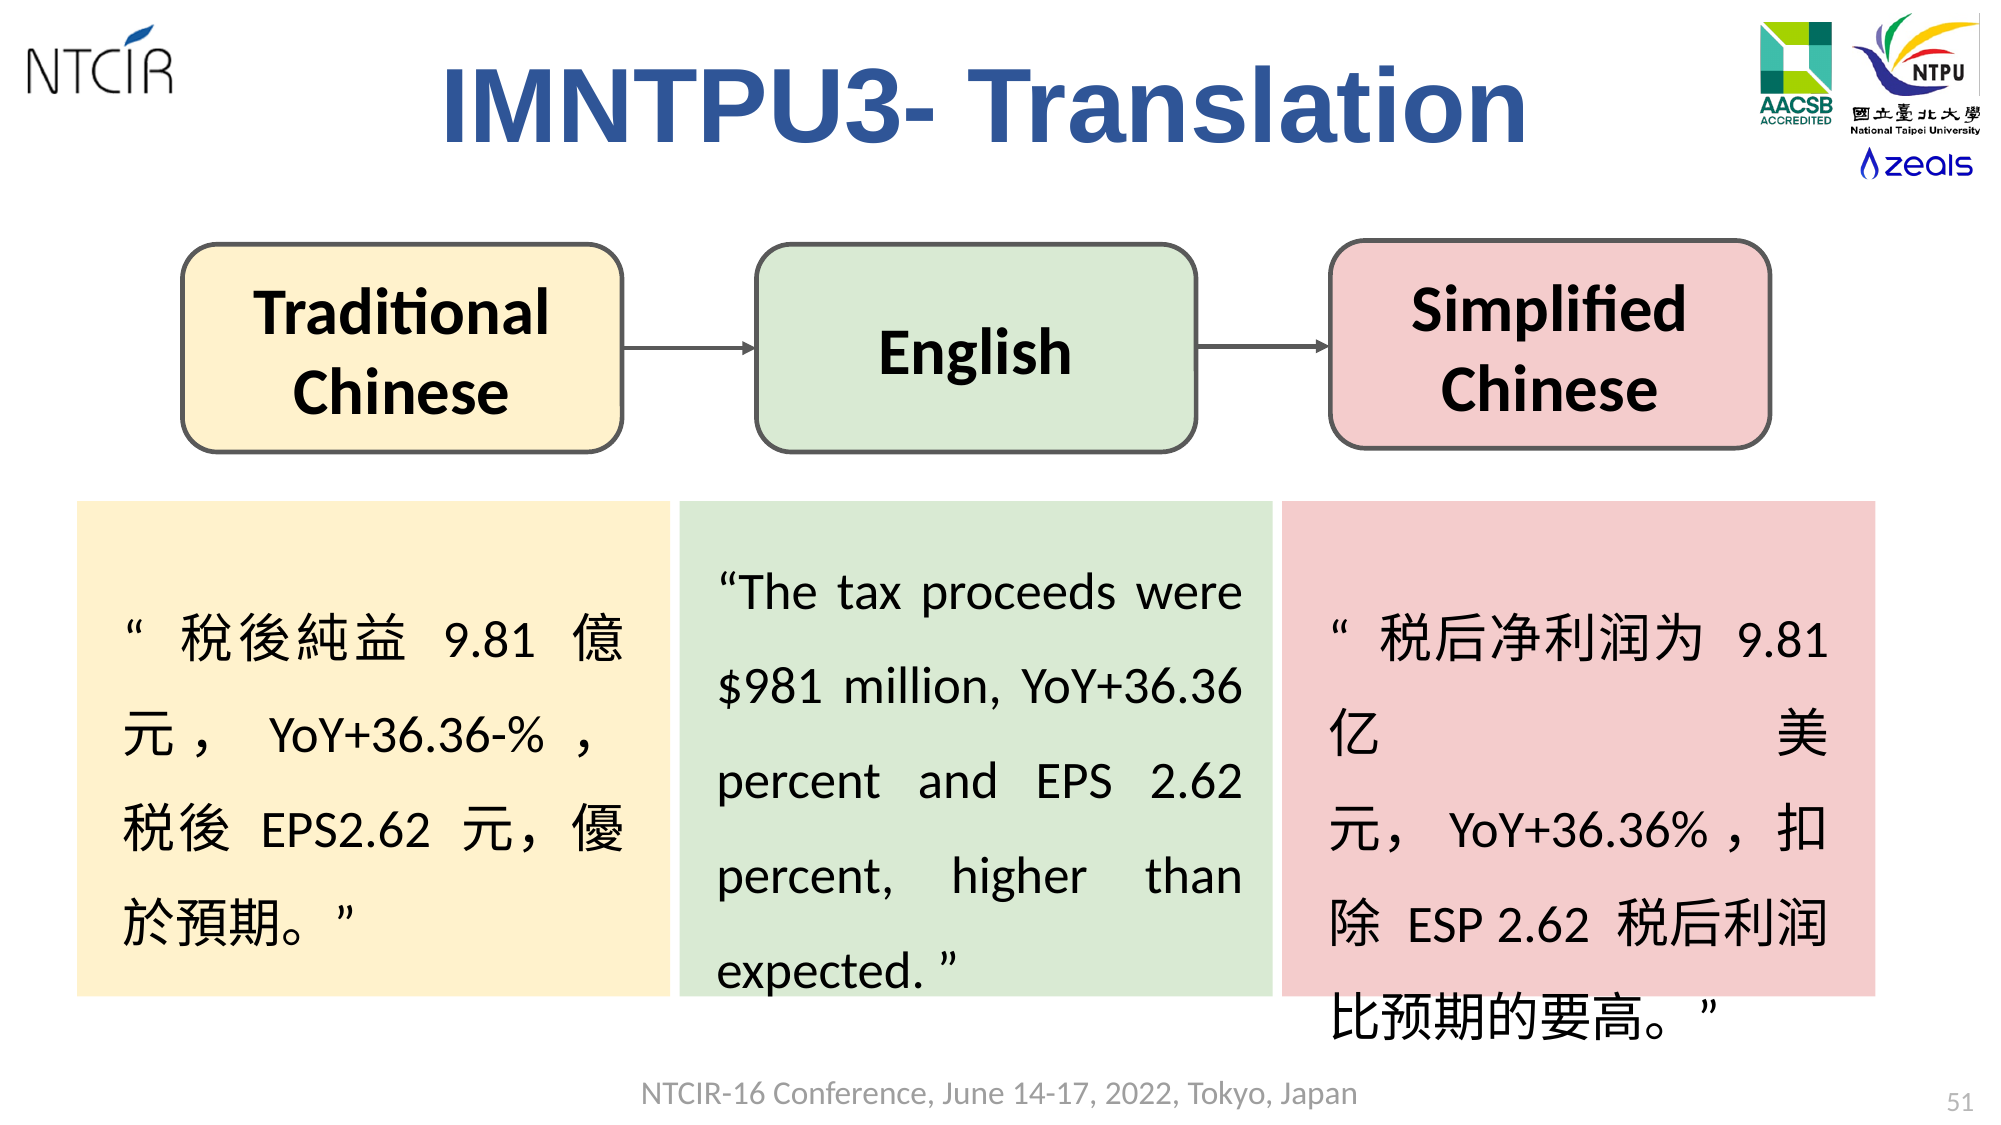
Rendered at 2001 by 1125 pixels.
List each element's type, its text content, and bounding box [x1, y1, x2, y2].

picture [5, 0, 192, 162]
text_box [1282, 501, 1876, 997]
slide_number 51 [1829, 1063, 1995, 1120]
text_box [77, 501, 671, 997]
text_box NTCIR-16 Conference, June 14-17, 2022, Tokyo, Japan [493, 1047, 1507, 1125]
text_box “ 稅後純益 9.81 億元，YoY+36.36-%，税後 EPS2.62 元，優於預期。” [102, 552, 645, 973]
picture [1755, 22, 1834, 127]
title IMNTPU3- Translation [0, 18, 2000, 198]
text_box “The tax proceeds were $981 million, YoY+36.36 percent and EPS 2.62 percent, higher than expected. ” [696, 504, 1264, 1020]
text_box [679, 501, 1273, 997]
text_box “ 税后净利润为 9.81 亿美元，YoY+36.36%，扣除 ESP 2.62 税后利润比预期的要高。” [1308, 552, 1850, 1068]
picture [1851, 13, 1982, 193]
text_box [182, 240, 1771, 452]
